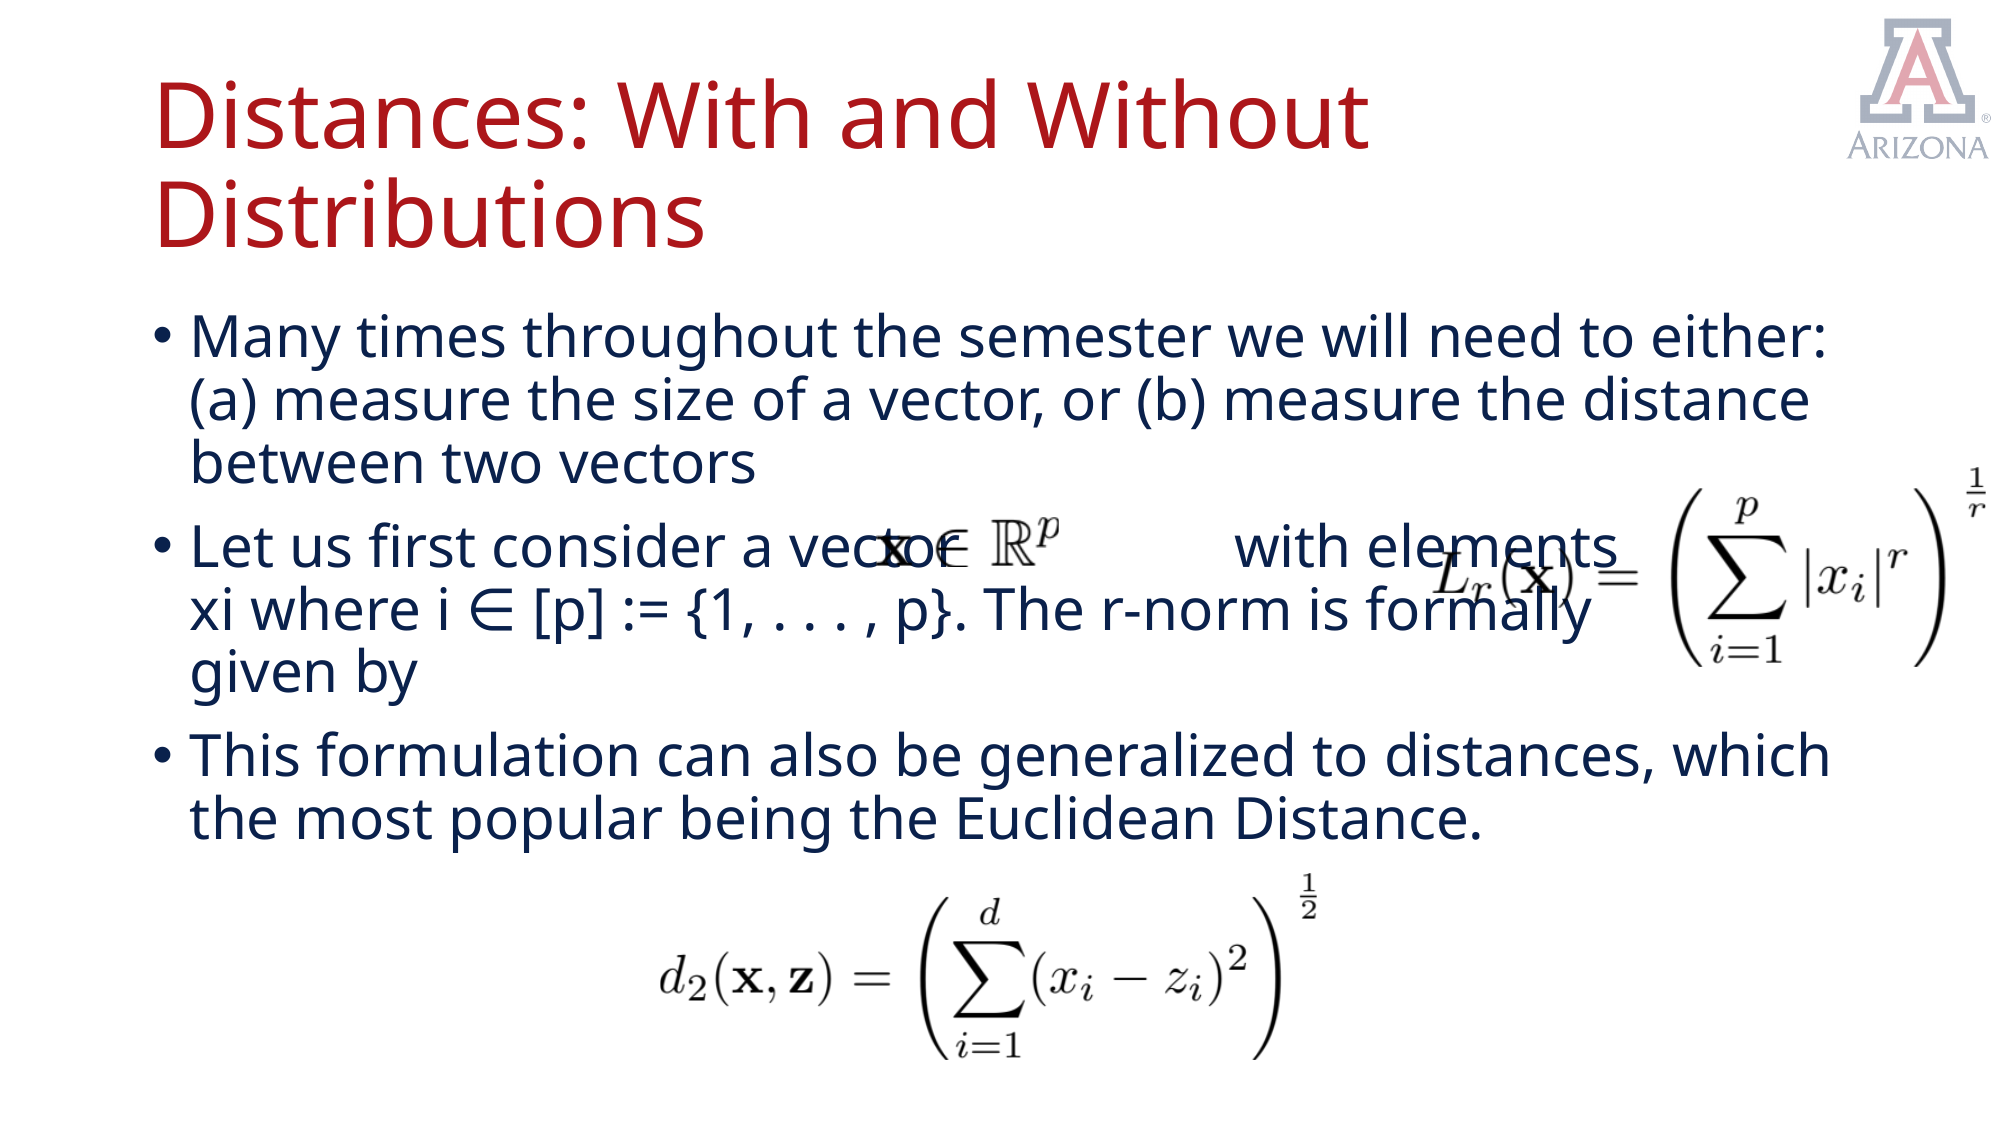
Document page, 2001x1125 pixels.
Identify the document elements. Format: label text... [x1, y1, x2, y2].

picture [874, 516, 1059, 567]
list Many times throughout the semester we will need to either: (a) measure the size of a vector, or (b) measure the distance between two vectors Let us first consider a vector with elements xi where i ∈ [p] := {1, . . . , p}. The r-norm is formally given by This formulation can also be generalized to distances, which the most popular being the Euclidean Distance. [137, 299, 1863, 1014]
picture [1431, 466, 1986, 667]
picture [660, 872, 1317, 1060]
title Distances: With and Without Distributions [137, 59, 1863, 278]
